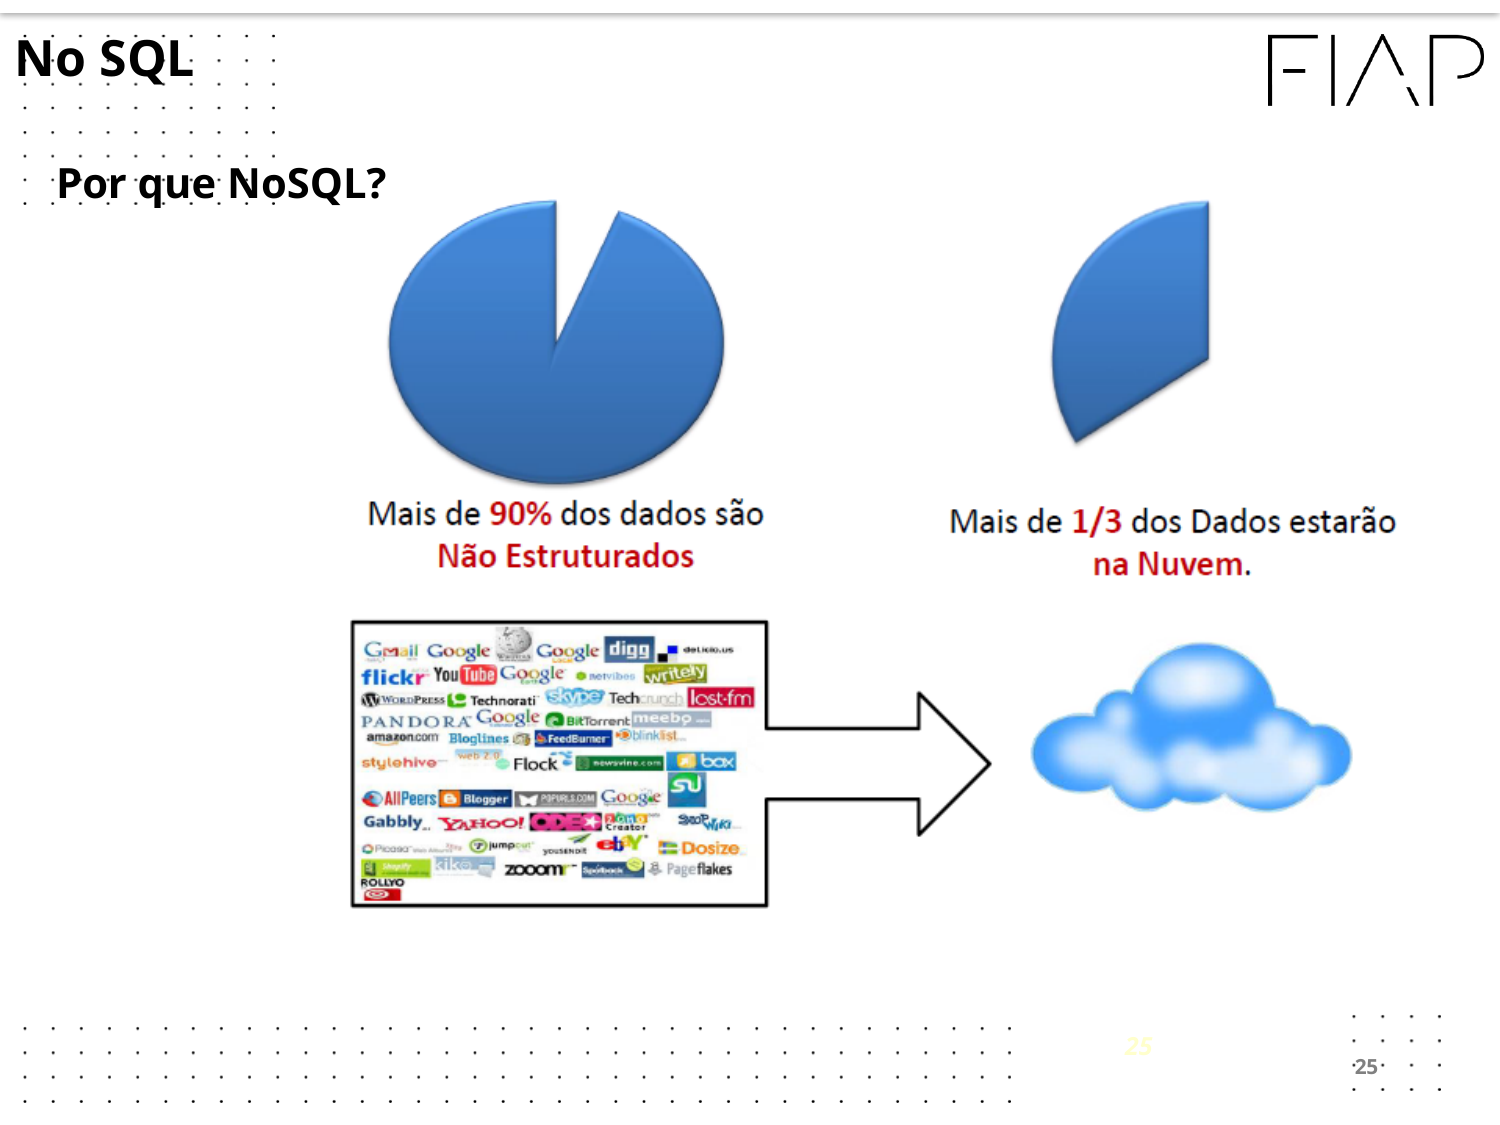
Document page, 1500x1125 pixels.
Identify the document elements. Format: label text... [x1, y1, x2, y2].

picture [1347, 1013, 1441, 1091]
picture [288, 148, 1500, 959]
picture [23, 1025, 1011, 1103]
text_box Por que NoSQL? [41, 149, 286, 314]
text_box No SQL [0, 19, 809, 94]
picture [1268, 34, 1484, 106]
picture [23, 94, 275, 205]
